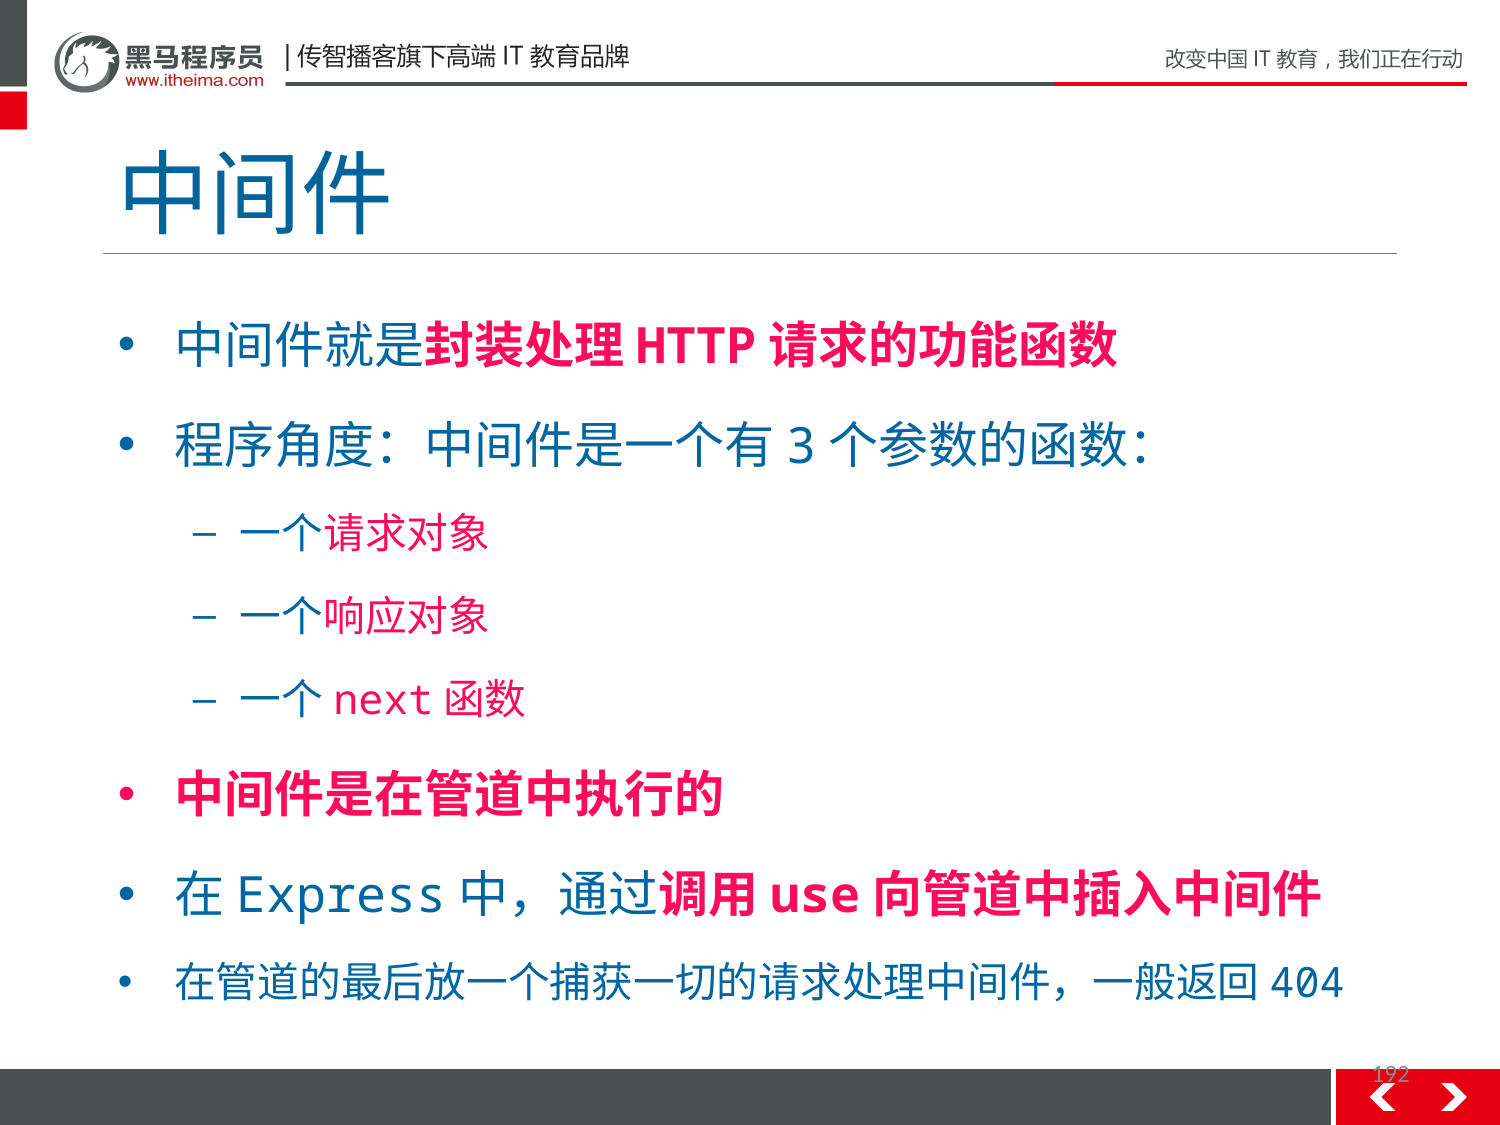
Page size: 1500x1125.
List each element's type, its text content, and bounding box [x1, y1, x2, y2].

slide_number 192 [1074, 1042, 1425, 1103]
picture [0, 0, 1500, 1125]
list 中间件就是封装处理HTTP请求的功能函数 程序角度：中间件是一个有3个参数的函数： 一个请求对象 一个响应对象 一个next函数 中间件是在管道中执行的 在Express中，通过调用use向管道中插入中间件 在管道的最后放一个捕获一切的请求处理中间件，一般返回404 [103, 275, 1397, 1040]
title 中间件 [103, 95, 1397, 254]
